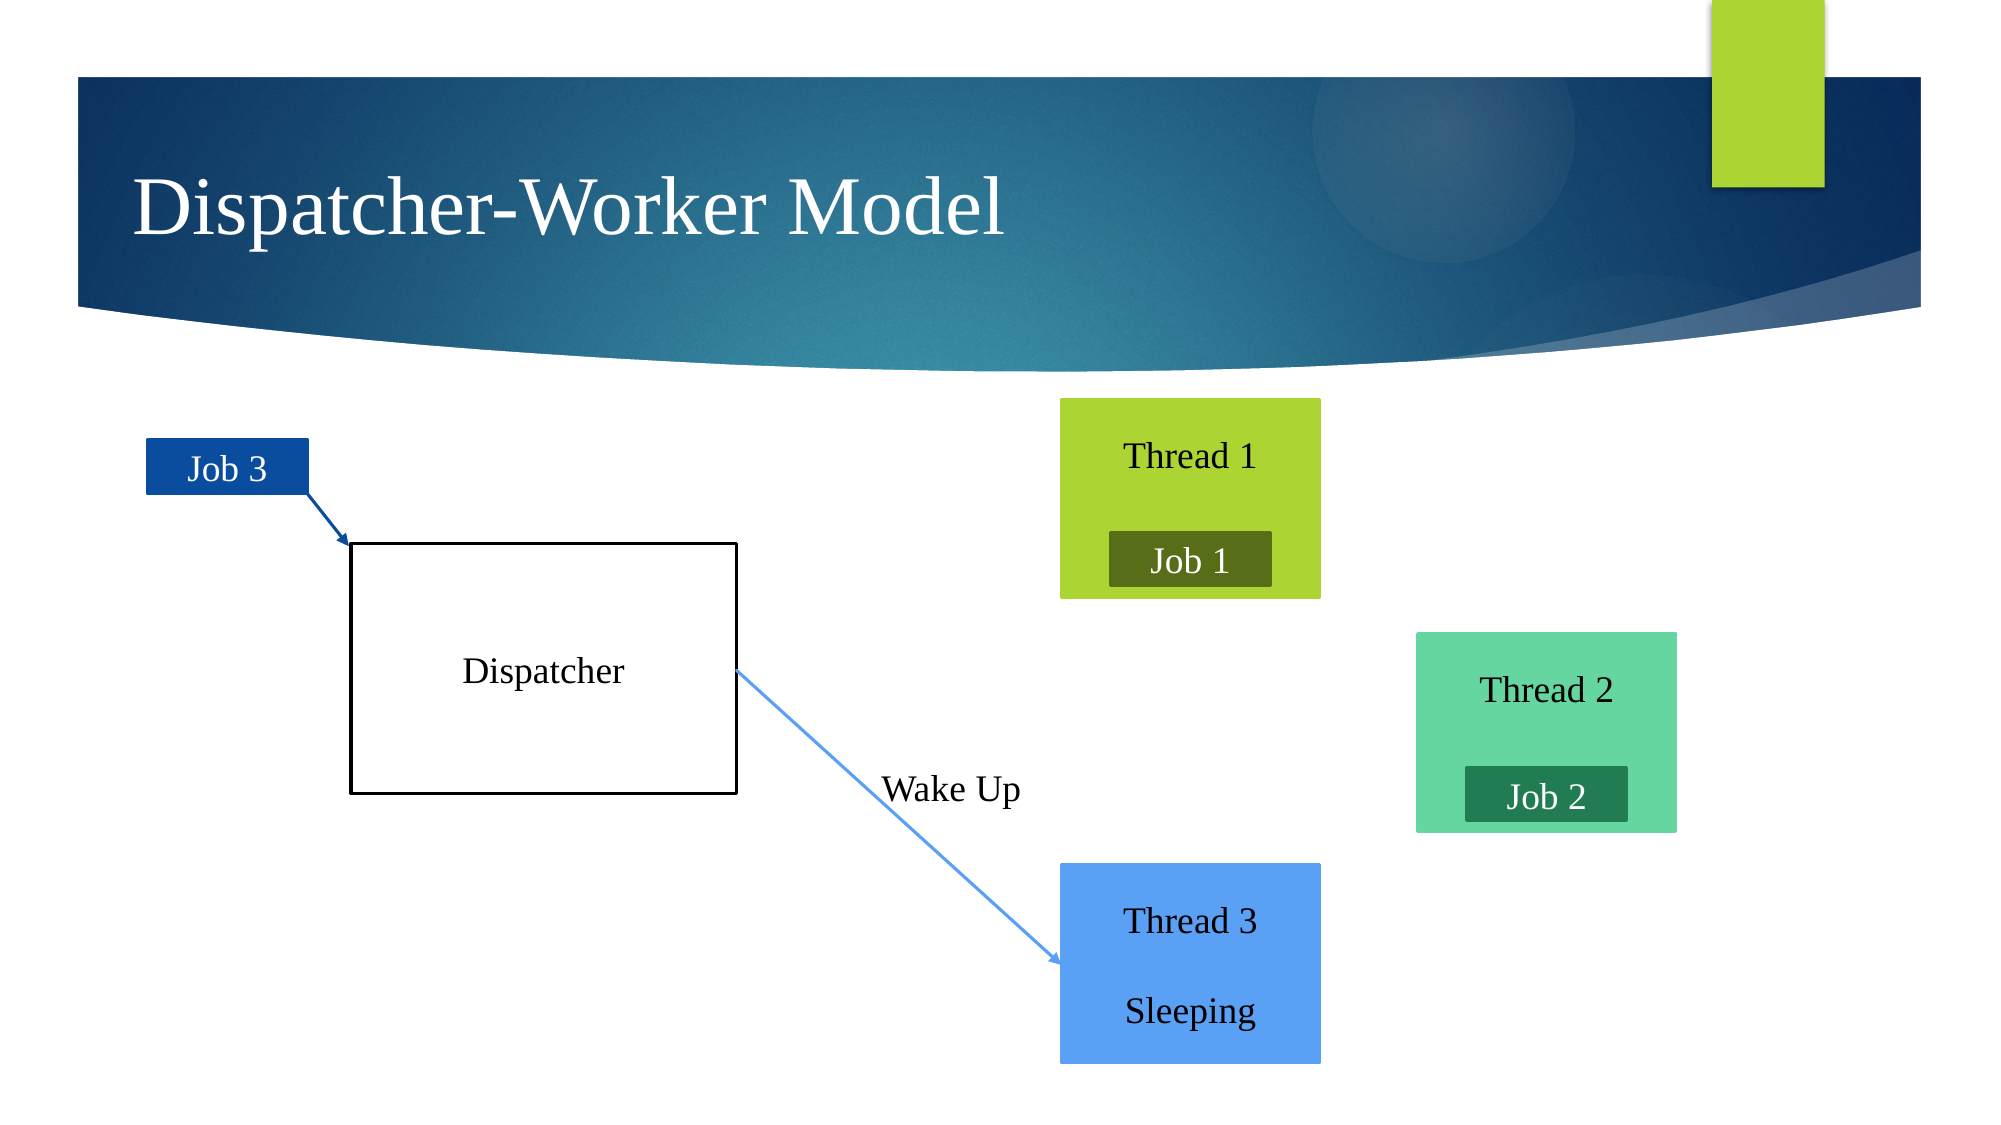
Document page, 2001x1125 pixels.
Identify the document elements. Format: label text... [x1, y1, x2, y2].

text_box Thread 2 [1416, 632, 1677, 833]
text_box Thread 1 [1060, 398, 1321, 599]
text_box Job 3 [146, 438, 309, 495]
text_box Job 2 [1465, 766, 1628, 822]
text_box Job 1 [1109, 531, 1272, 587]
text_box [736, 669, 1062, 966]
text_box Dispatcher-Worker Model [117, 134, 1843, 281]
text_box Thread 3 Sleeping [1060, 863, 1321, 1064]
text_box Dispatcher [349, 542, 738, 795]
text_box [307, 493, 350, 547]
